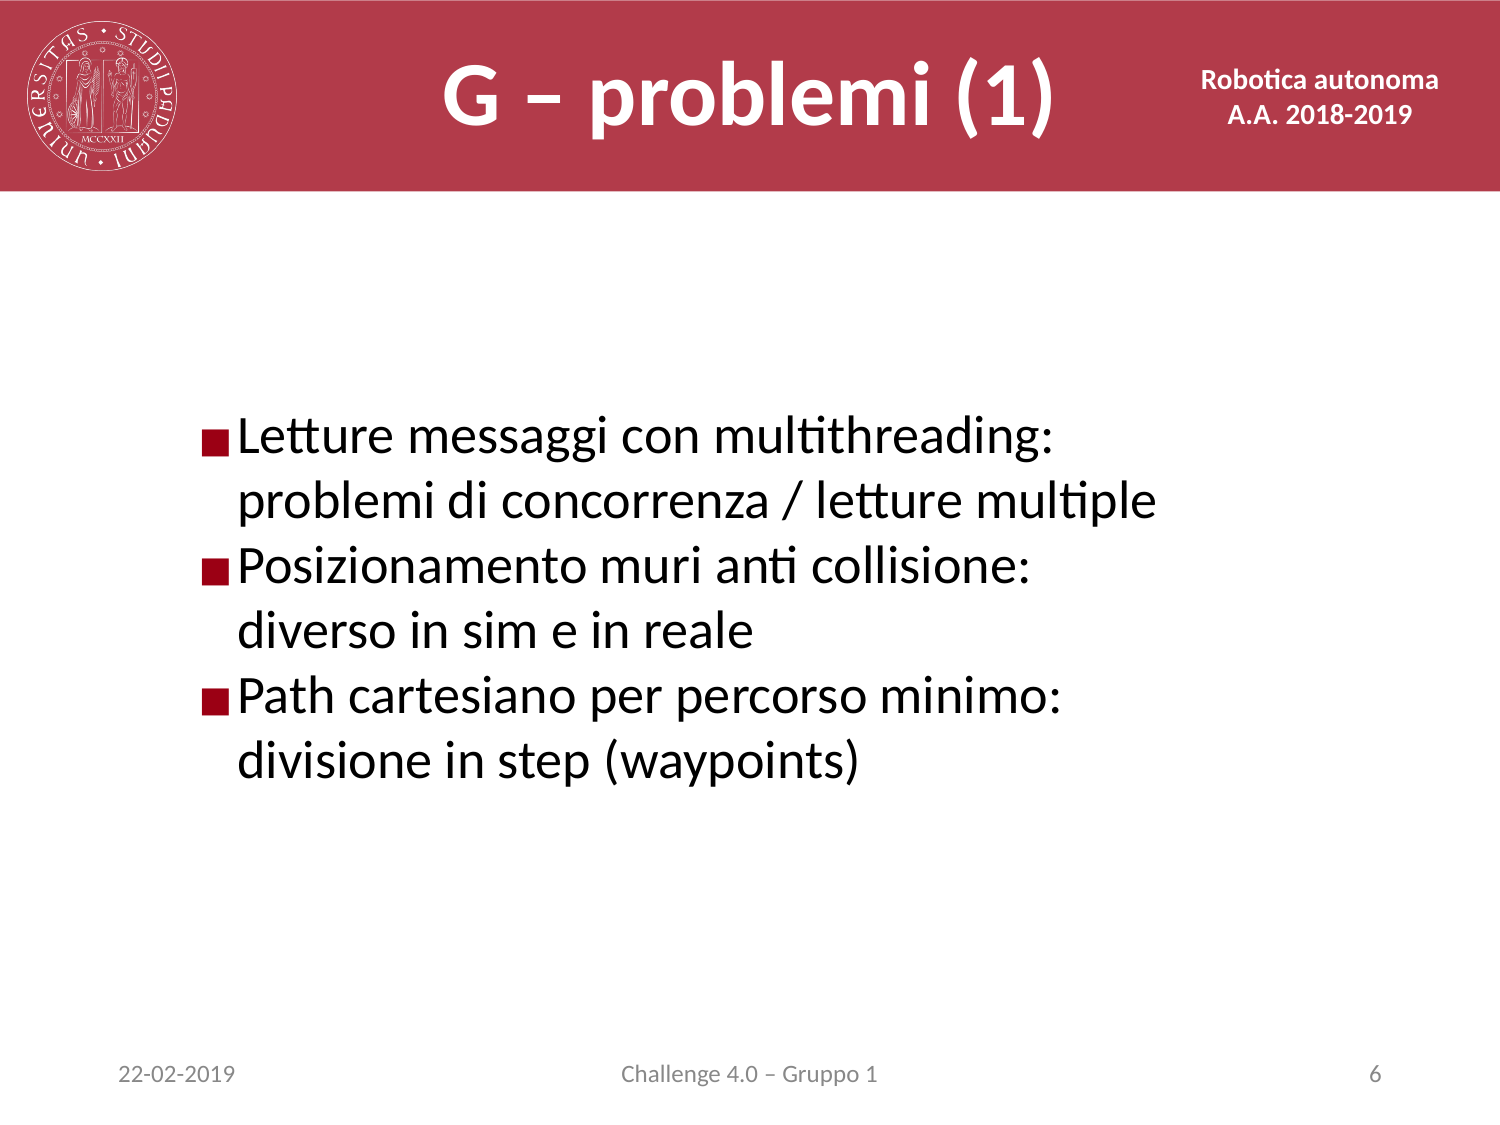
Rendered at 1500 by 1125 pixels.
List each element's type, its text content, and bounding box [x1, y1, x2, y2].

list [27, 21, 186, 171]
title G – problemi (1) [0, 0, 1500, 192]
text_box Letture messaggi con multithreading: problemi di concorrenza / letture multiple Posizionamento muri anti collisione: diverso in sim e in reale Path cartesiano per percorso minimo: divisione in step (waypoints) [182, 392, 1270, 885]
slide_number 6 [1059, 1042, 1397, 1103]
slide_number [103, 1042, 441, 1103]
footer Challenge 4.0 – Gruppo 1 [486, 1042, 1014, 1103]
text_box Robotica autonoma A.A. 2018-2019 [1181, 53, 1459, 139]
